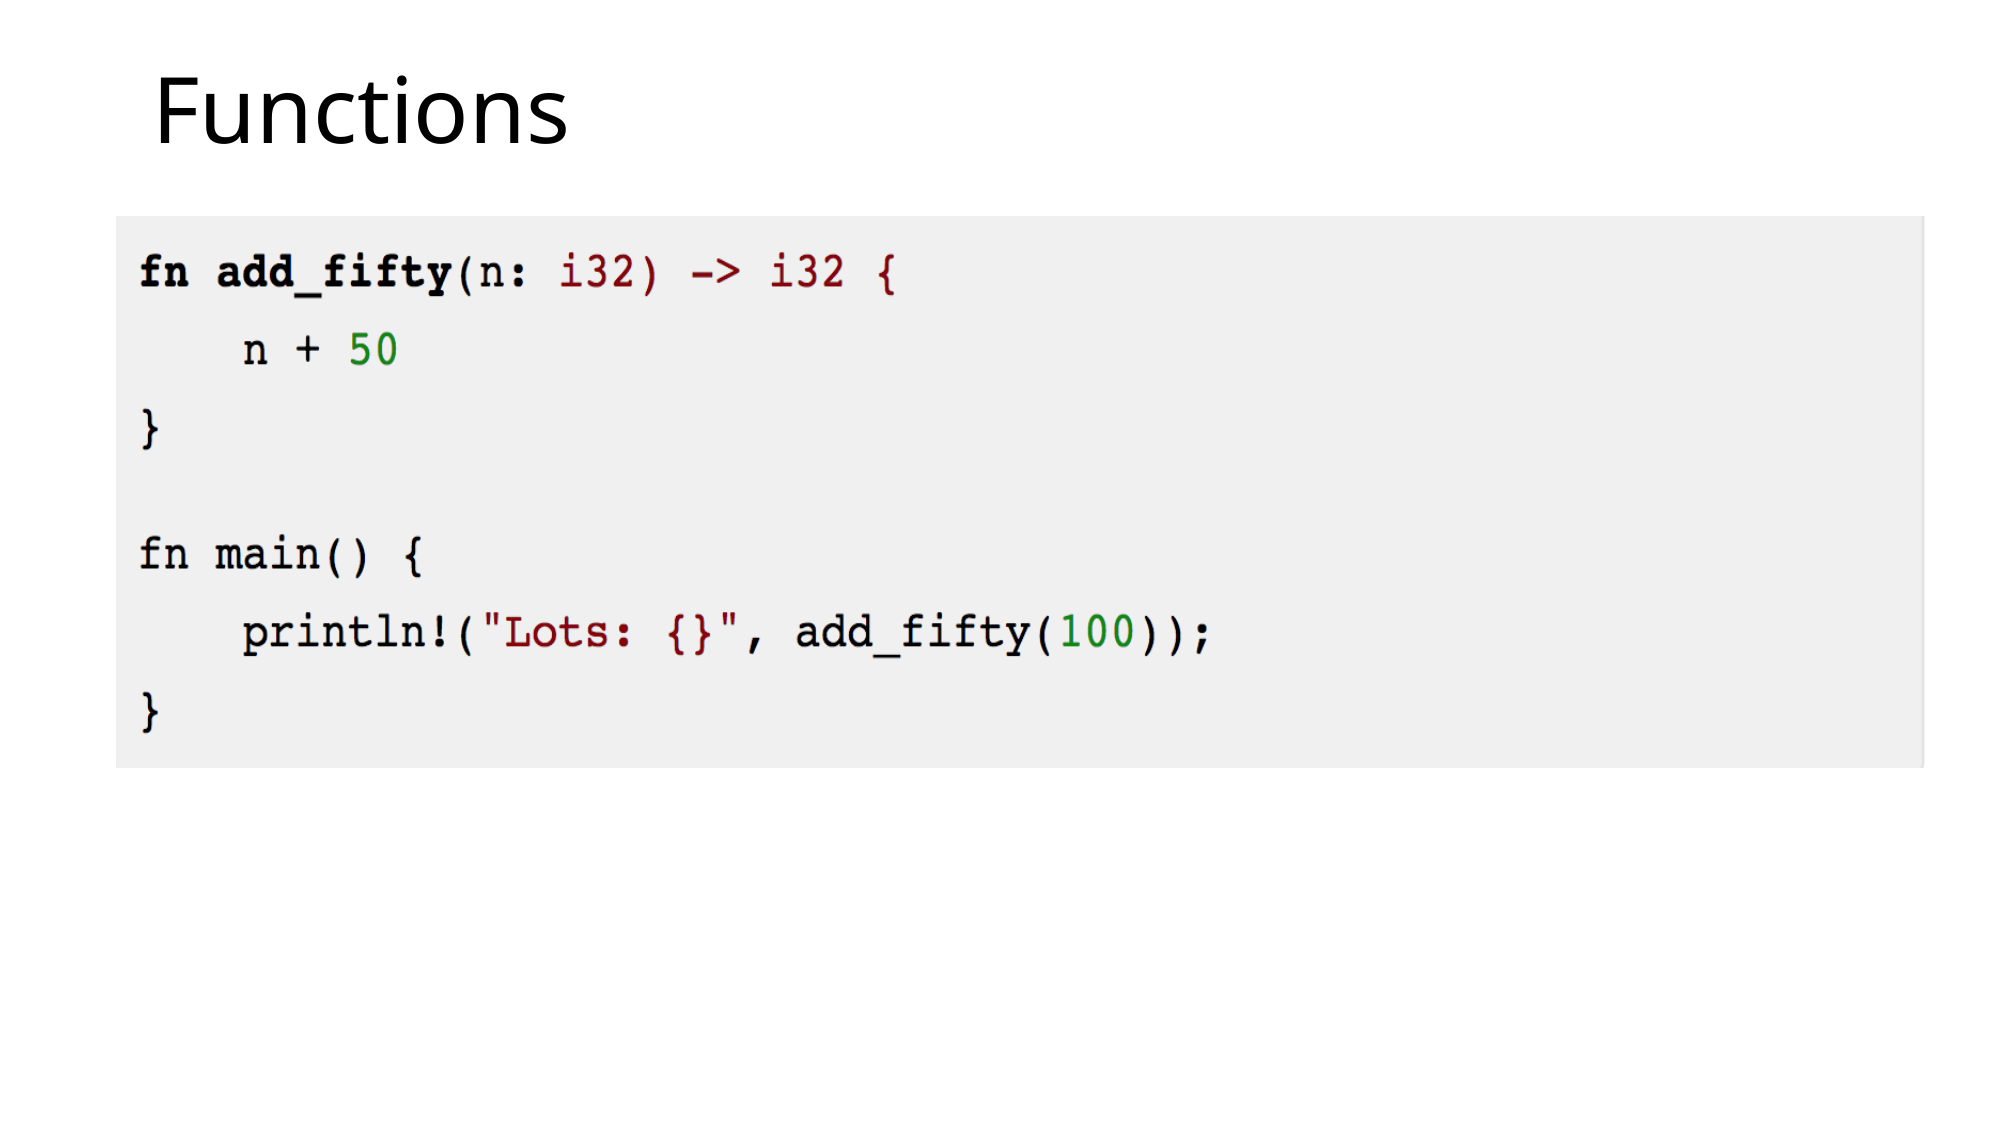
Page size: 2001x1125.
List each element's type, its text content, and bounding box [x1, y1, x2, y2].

picture [116, 216, 1926, 768]
title Functions [137, 59, 1863, 216]
